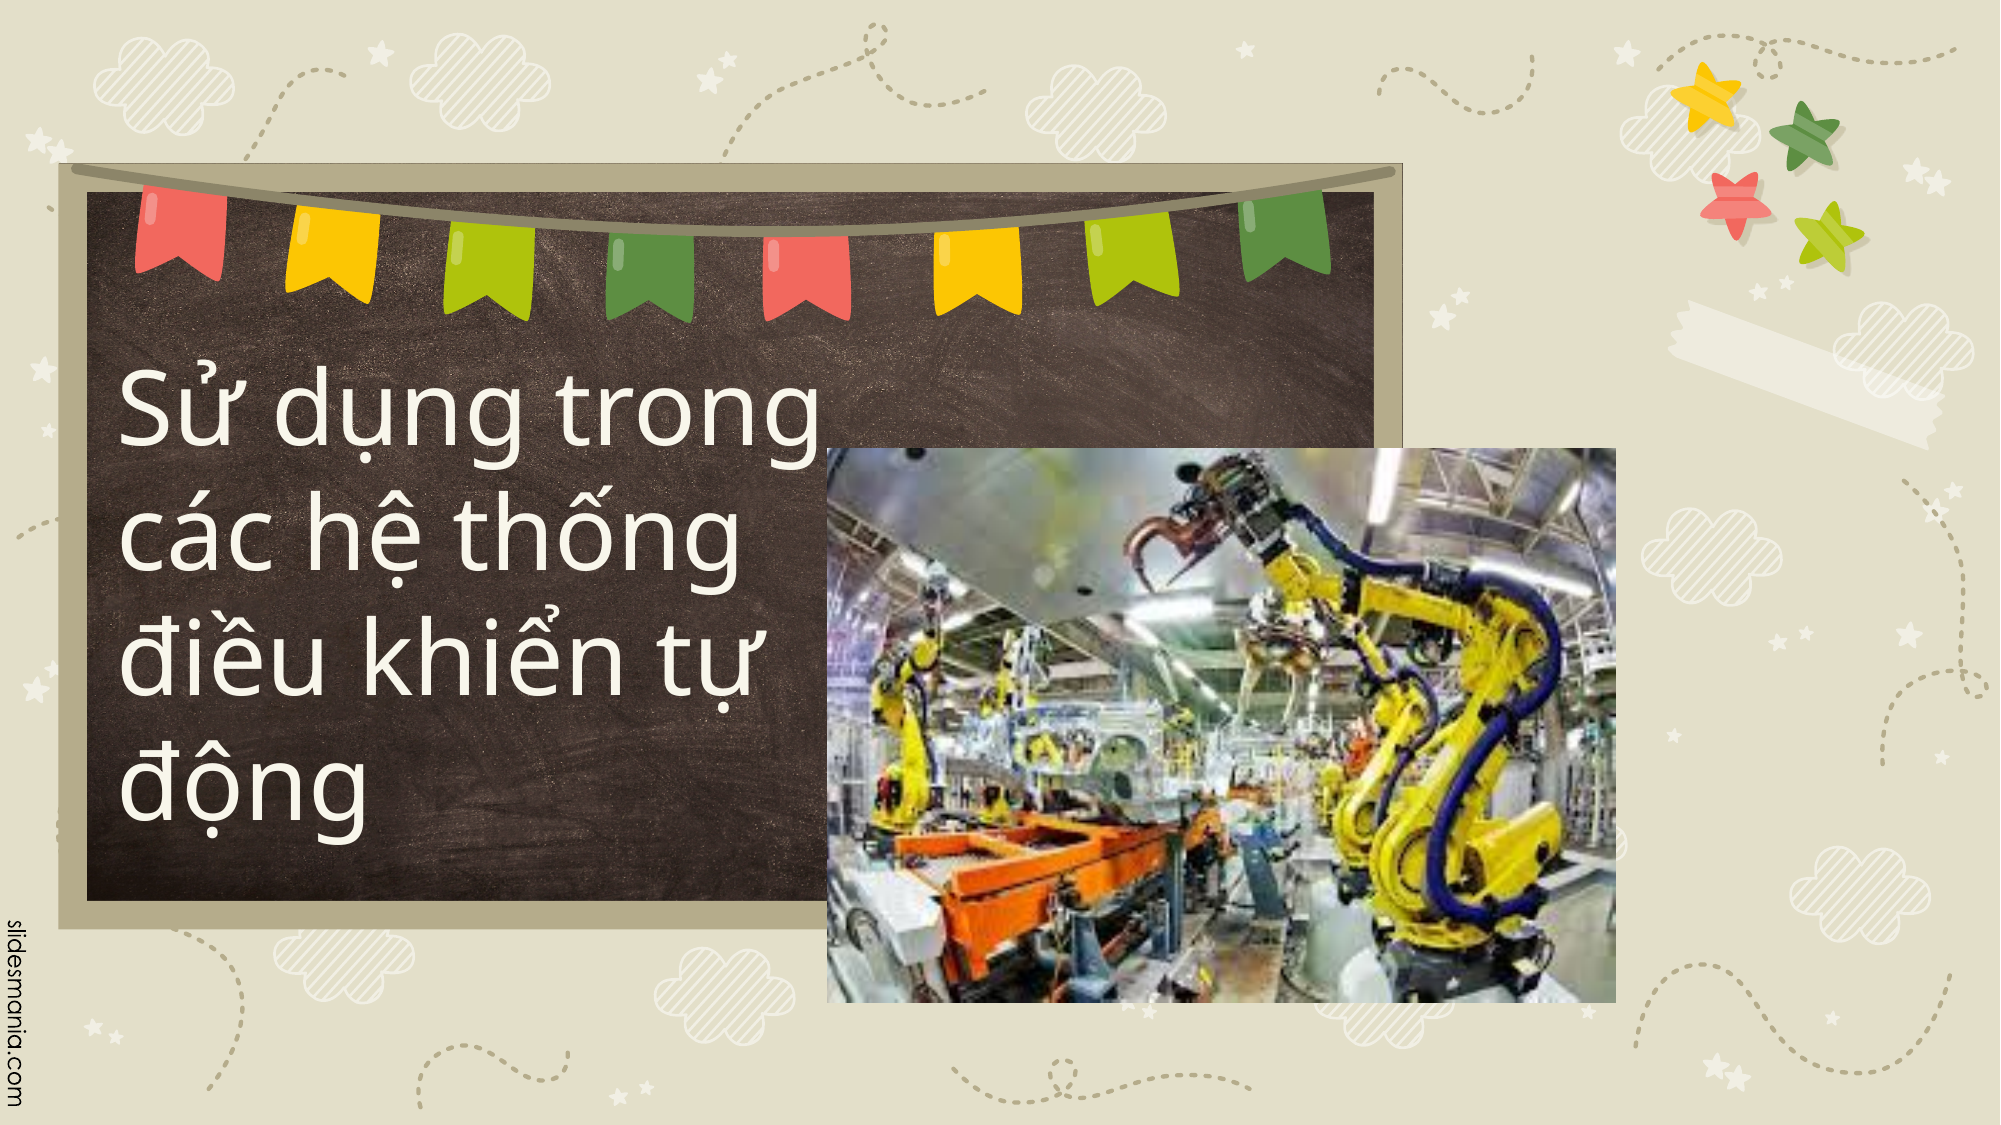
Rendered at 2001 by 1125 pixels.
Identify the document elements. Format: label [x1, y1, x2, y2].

picture [827, 447, 1617, 1004]
text_box [58, 163, 1403, 930]
text_box [70, 163, 1397, 324]
text_box [1667, 300, 1946, 451]
text_box [1670, 61, 1872, 281]
